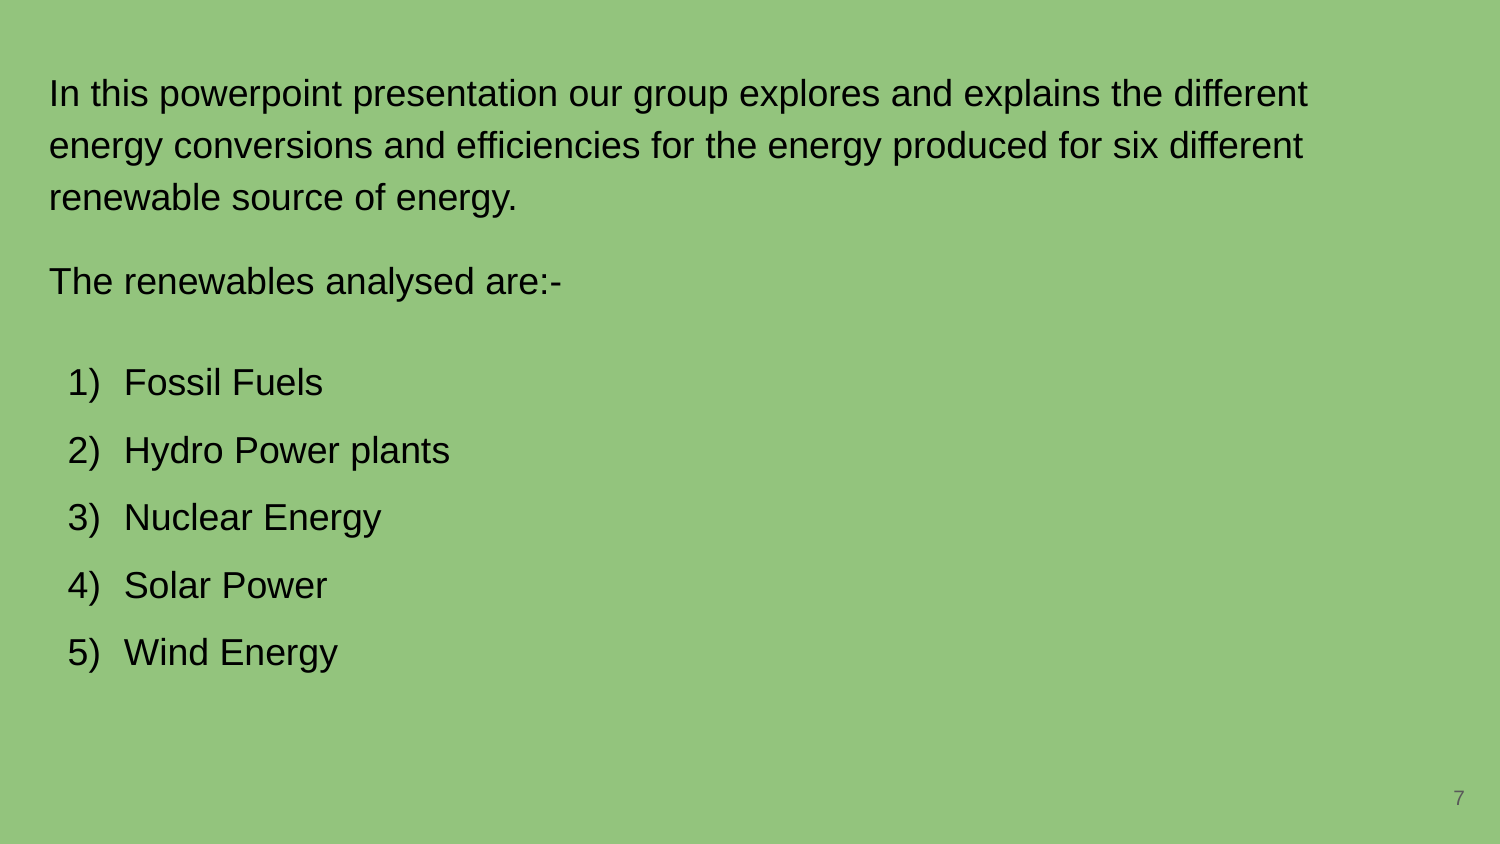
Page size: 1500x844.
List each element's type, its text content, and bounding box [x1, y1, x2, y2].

slide_number ‹#› [1389, 764, 1480, 830]
list In this powerpoint presentation our group explores and explains the different energy conversions and efficiencies for the energy produced for six different renewable source of energy. The renewables analysed are:- Fossil Fuels Hydro Power plants Nuclear Energy Solar Power Wind Energy [34, 47, 1432, 777]
